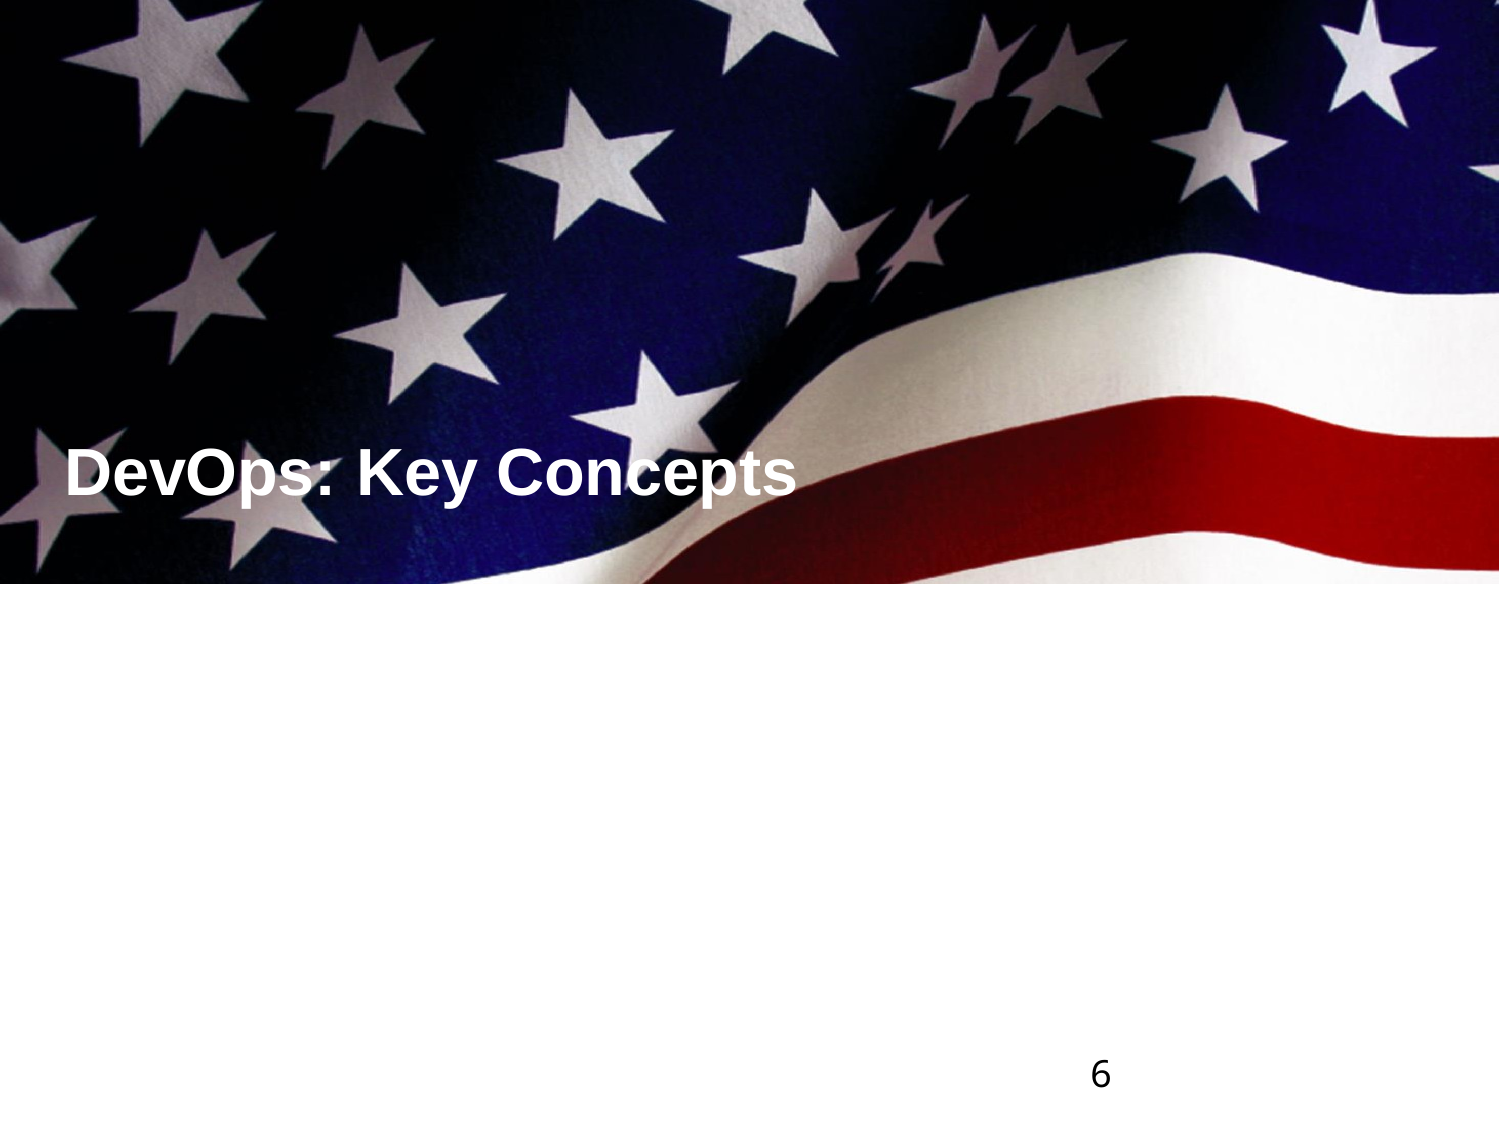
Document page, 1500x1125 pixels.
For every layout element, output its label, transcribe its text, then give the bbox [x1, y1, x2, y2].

title DevOps: Key Concepts [62, 427, 803, 618]
text_box 6 [1088, 1047, 1114, 1095]
picture [0, 0, 1499, 584]
